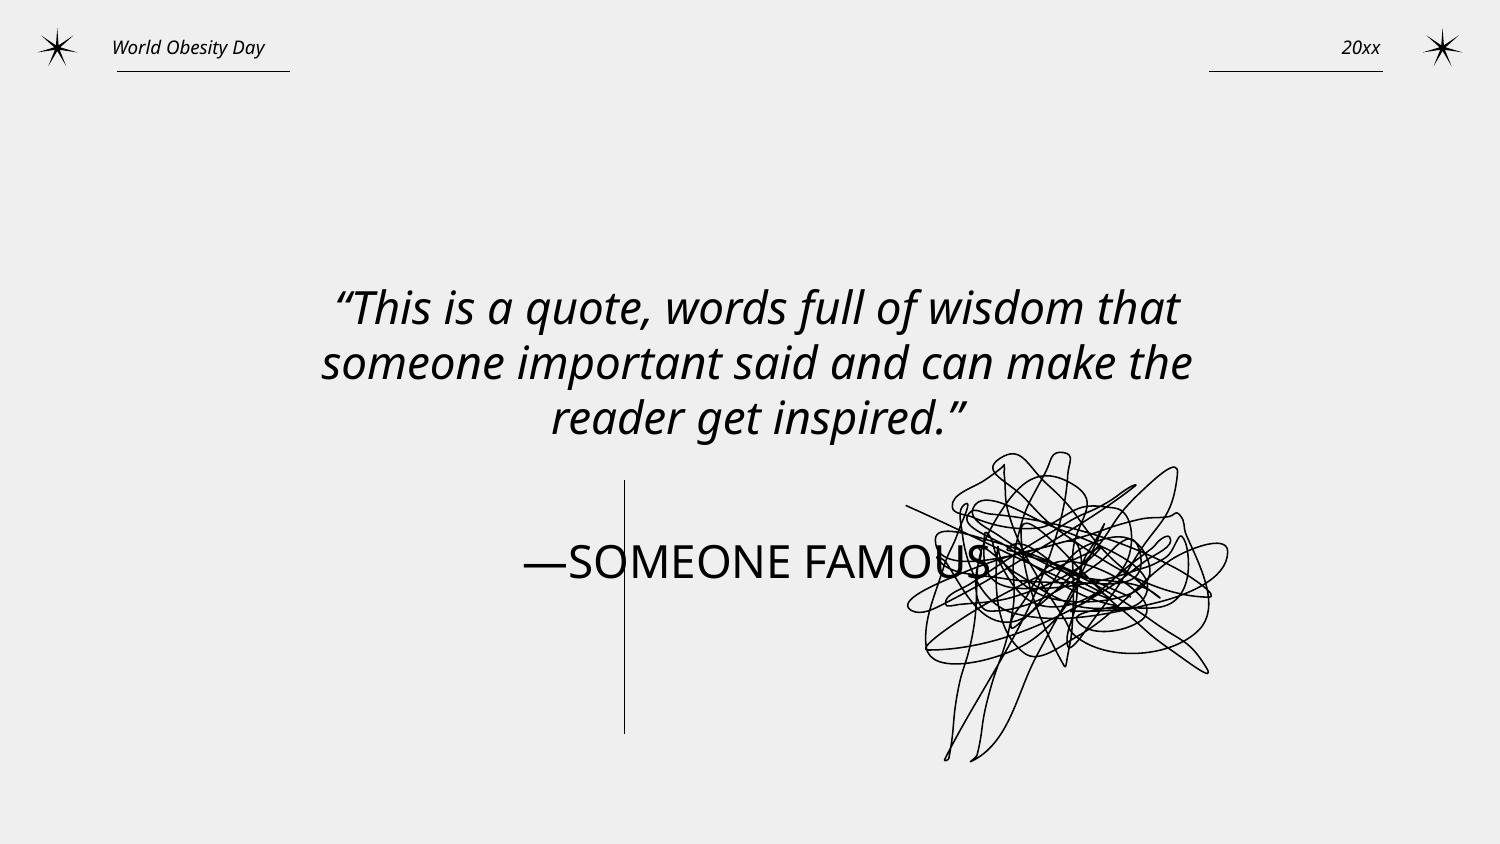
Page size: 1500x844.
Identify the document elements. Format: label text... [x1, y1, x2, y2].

title —SOMEONE FAMOUS [629, 516, 1056, 605]
title —SOMEONE FAMOUS [444, 516, 620, 605]
text_box 20xx [994, 27, 1396, 67]
text_box World Obesity Day [96, 27, 497, 67]
subtitle “This is a quote, words full of wisdom that someone important said and can make the reader get inspired.” [249, 261, 1251, 459]
text_box [907, 459, 1228, 762]
